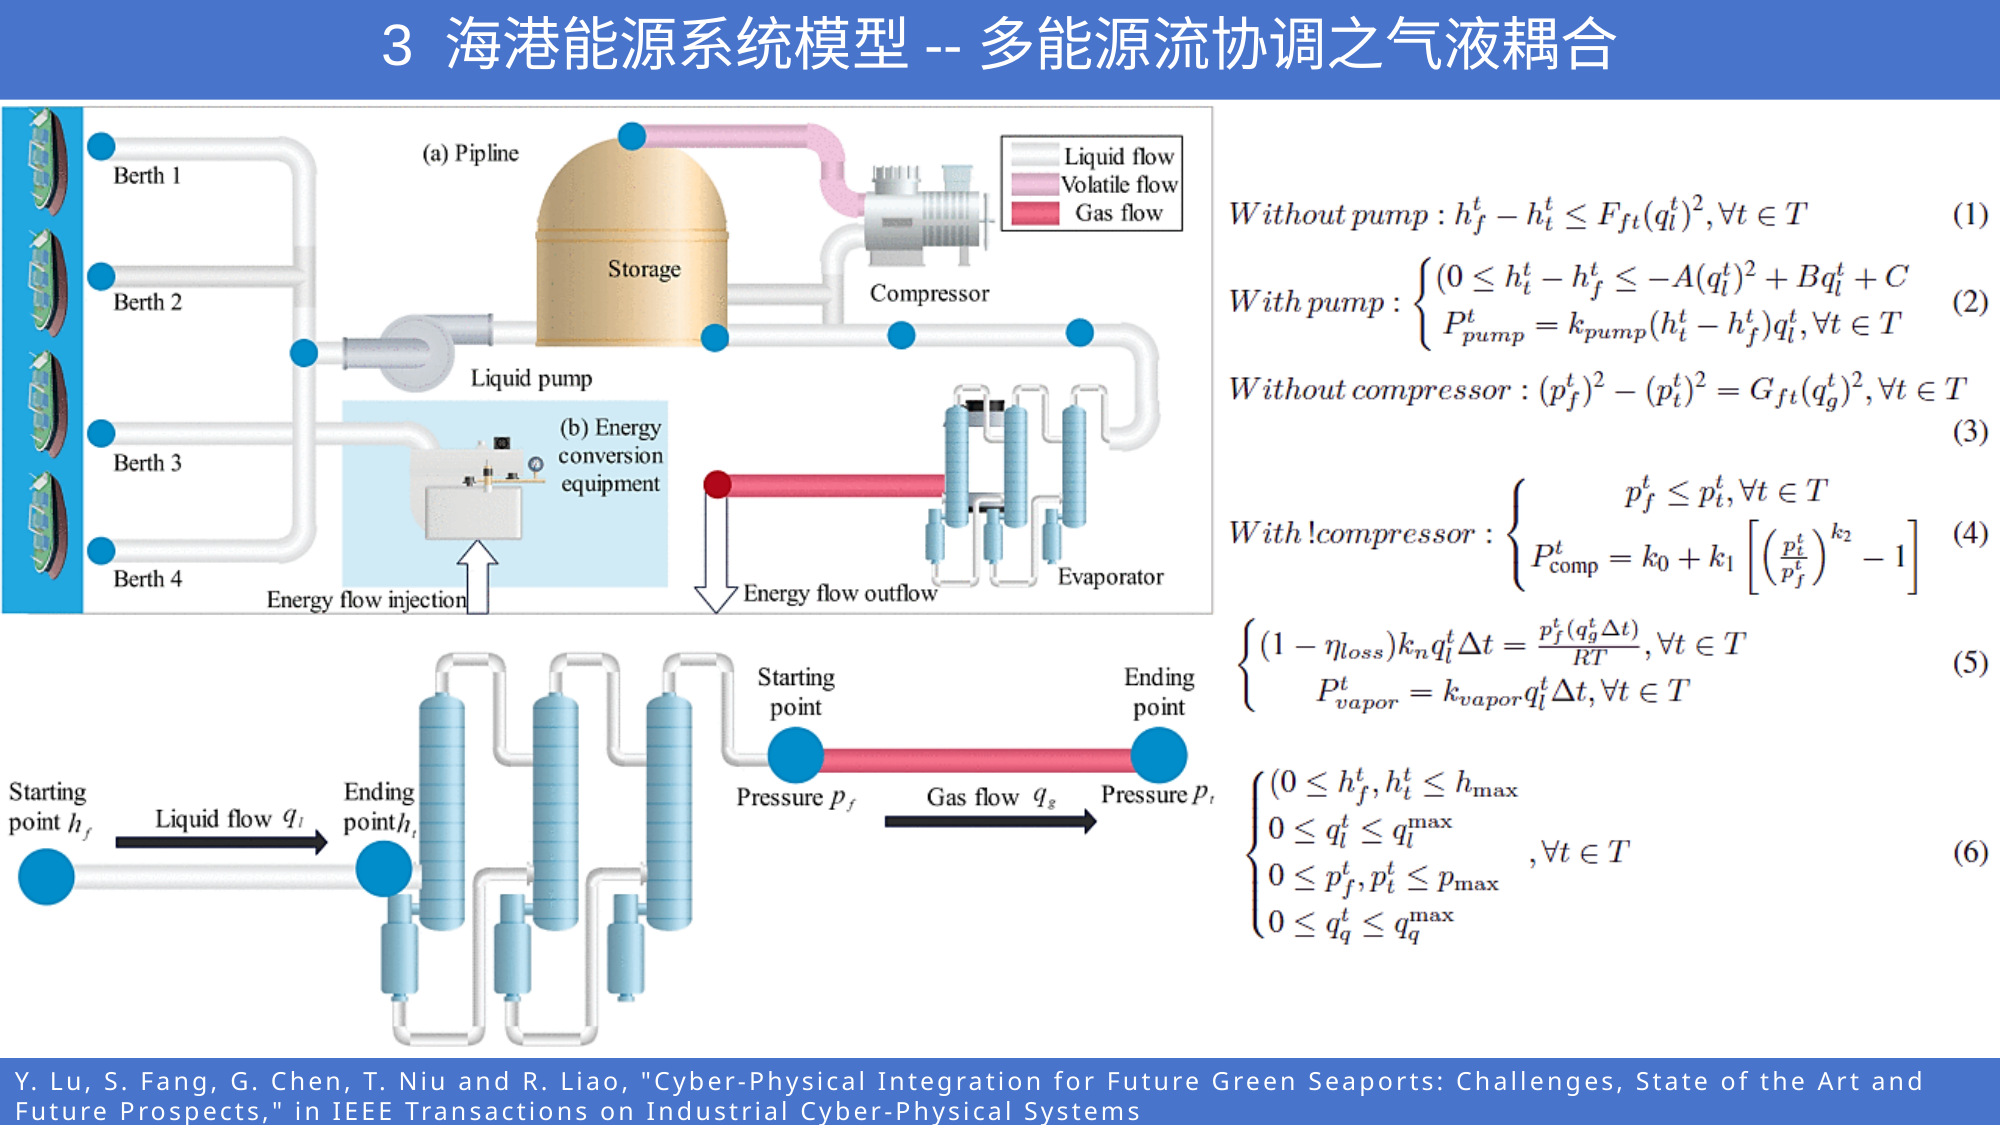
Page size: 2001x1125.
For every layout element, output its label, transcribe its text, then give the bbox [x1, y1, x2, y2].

picture [1239, 758, 2000, 948]
picture [0, 105, 1220, 619]
text_box Y. Lu, S. Fang, G. Chen, T. Niu and R. Liao, "Cyber-Physical Integration for Future Green Seaports: Challenges, State of the Art and Future Prospects," in IEEE Transactions on Industrial Cyber-Physical Systems [0, 1058, 2000, 1125]
picture [4, 647, 1218, 1051]
text_box 3 海港能源系统模型--多能源流协调之气液耦合 [0, 0, 2000, 100]
picture [1222, 186, 2000, 721]
